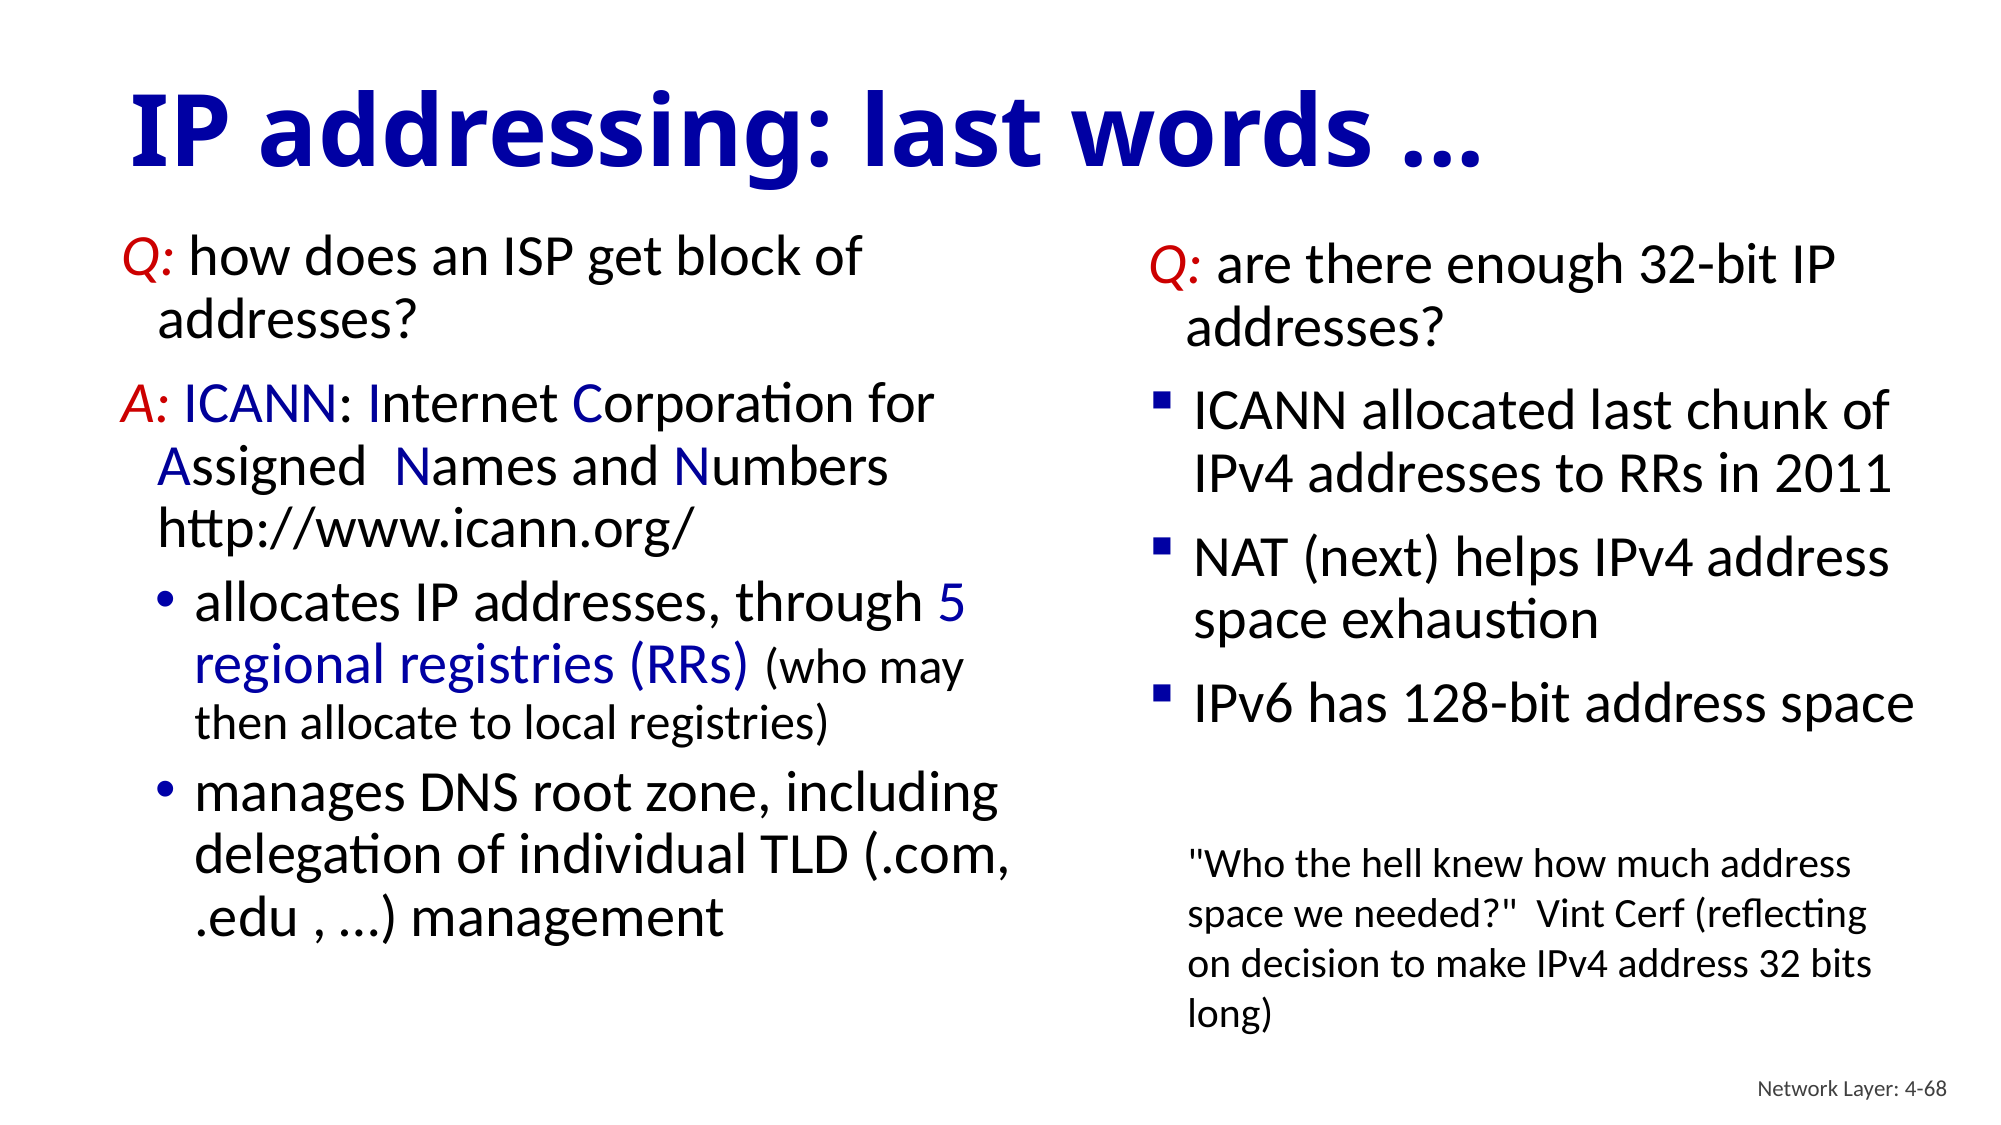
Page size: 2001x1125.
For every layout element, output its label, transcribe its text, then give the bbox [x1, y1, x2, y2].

text_box Q: are there enough 32-bit IP addresses? ICANN allocated last chunk of IPv4 addresses to RRs in 2011 NAT (next) helps IPv4 address space exhaustion IPv6 has 128-bit address space [1112, 225, 1940, 822]
title IP addressing: last words ... [115, 46, 1841, 222]
text_box "Who the hell knew how much address space we needed?" Vint Cerf (reflecting on decision to make IPv4 address 32 bits long) [1172, 828, 1913, 1043]
text_box Q: how does an ISP get block of addresses? A: ICANN: Internet Corporation for Assigned Names and Numbers http://www.icann.org/ allocates IP addresses, through 5 regional registries (RRs) (who may then allocate to local registries) manages DNS root zone, including delegation of individual TLD (.com, .edu , …) management [85, 217, 1040, 1055]
slide_number Network Layer: 4-68 [1512, 1056, 1963, 1117]
